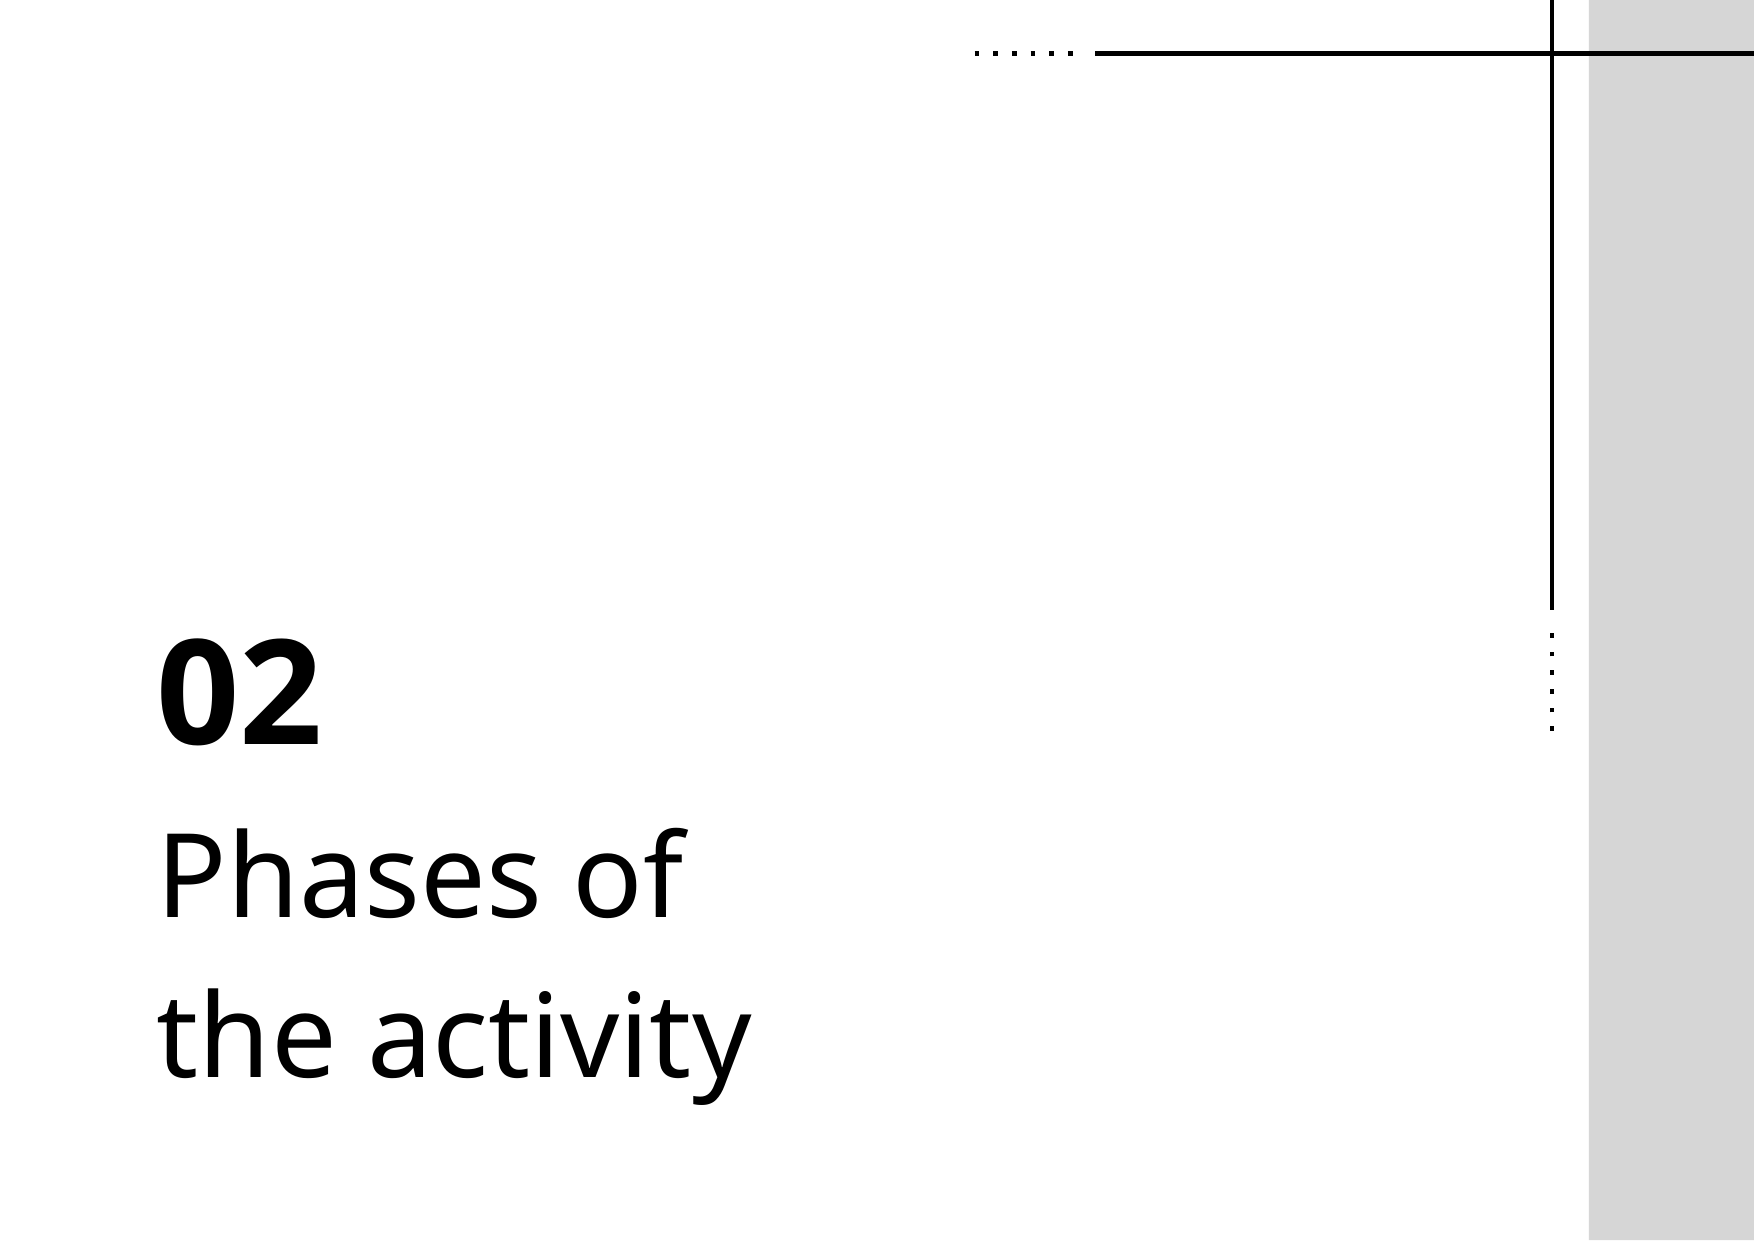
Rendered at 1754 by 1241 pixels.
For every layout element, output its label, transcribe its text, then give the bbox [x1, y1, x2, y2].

title 02 [137, 578, 380, 769]
title Phases of the activity [137, 760, 1013, 1101]
